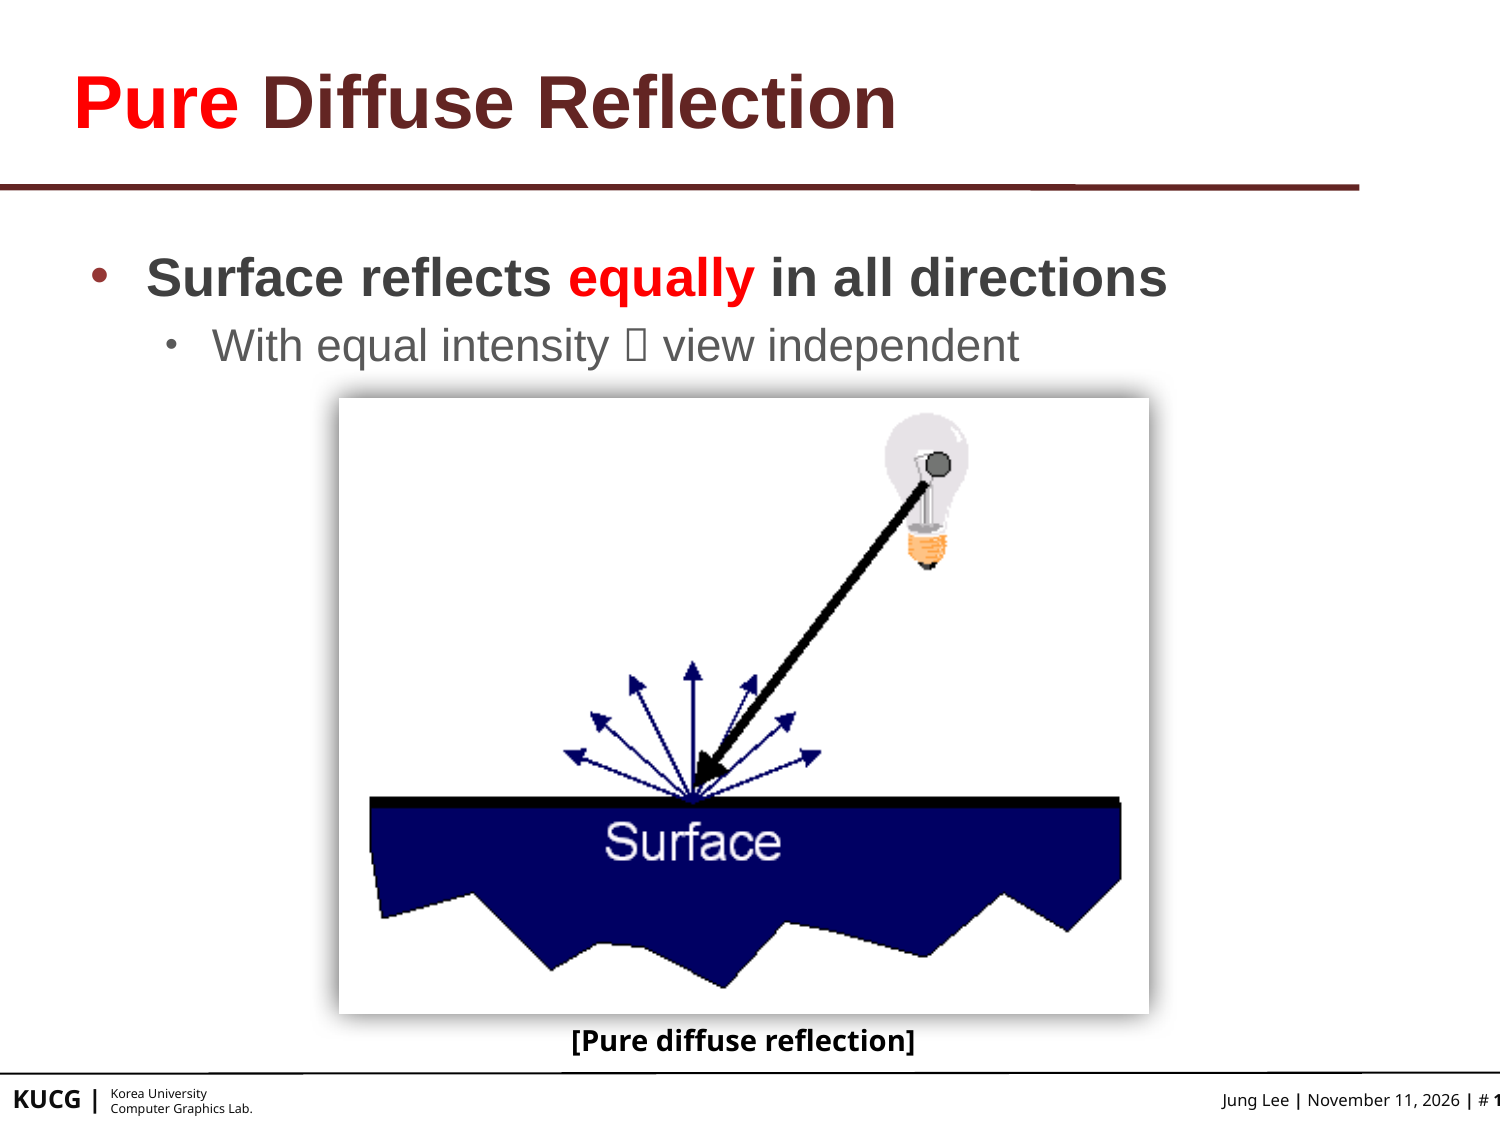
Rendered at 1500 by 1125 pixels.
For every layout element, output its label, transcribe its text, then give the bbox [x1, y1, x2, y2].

text_box [Pure diffuse reflection] [556, 1034, 931, 1065]
title Pure Diffuse Reflection [44, 33, 1395, 164]
list Surface reflects equally in all directions With equal intensity  view independent [75, 234, 1425, 1032]
picture [339, 398, 1149, 1014]
